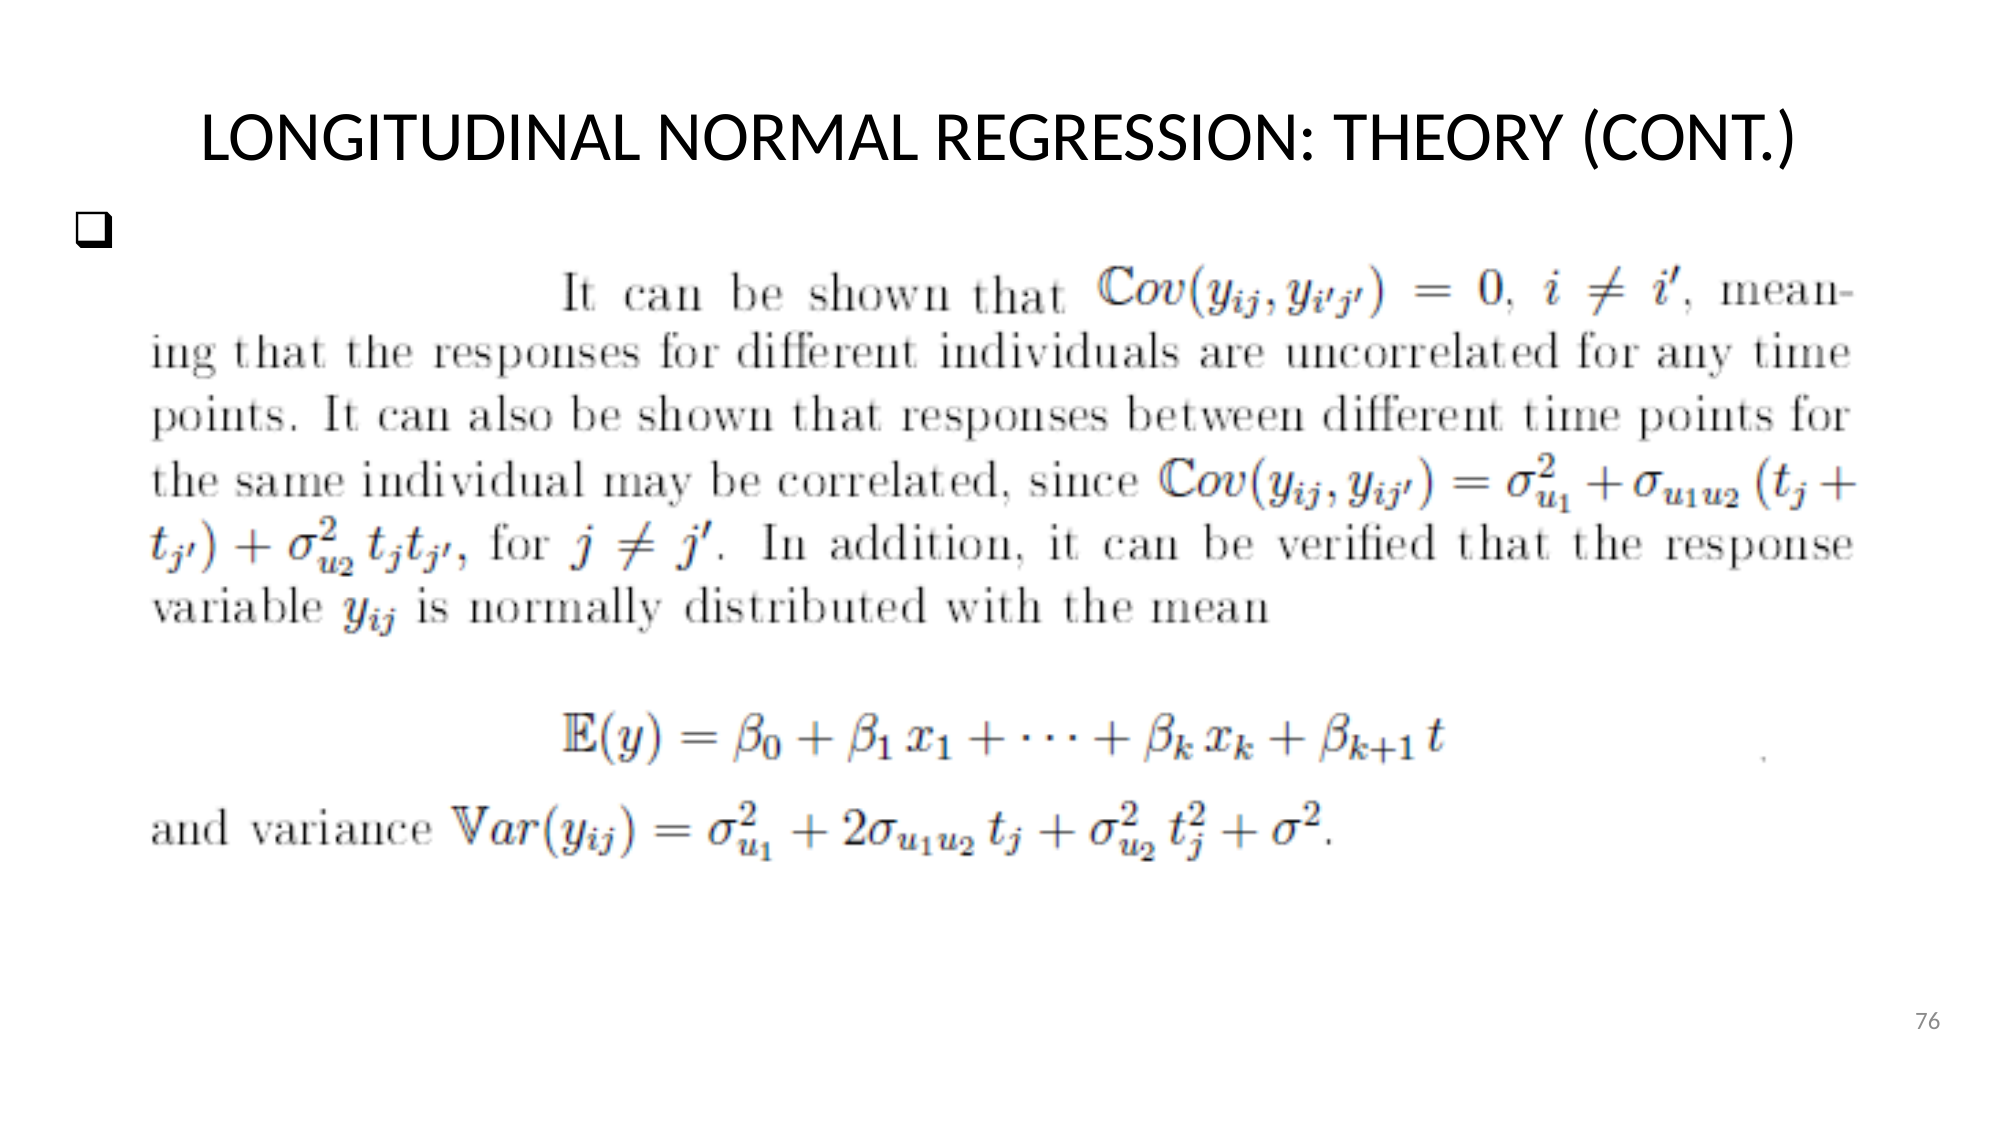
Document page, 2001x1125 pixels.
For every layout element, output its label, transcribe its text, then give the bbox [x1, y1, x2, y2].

text_box LONGITUDINAL NORMAL REGRESSION: THEORY (CONT.) [136, 66, 1864, 199]
picture [118, 237, 1925, 893]
subtitle [56, 199, 1944, 1059]
slide_number 76 [1768, 964, 1956, 1075]
